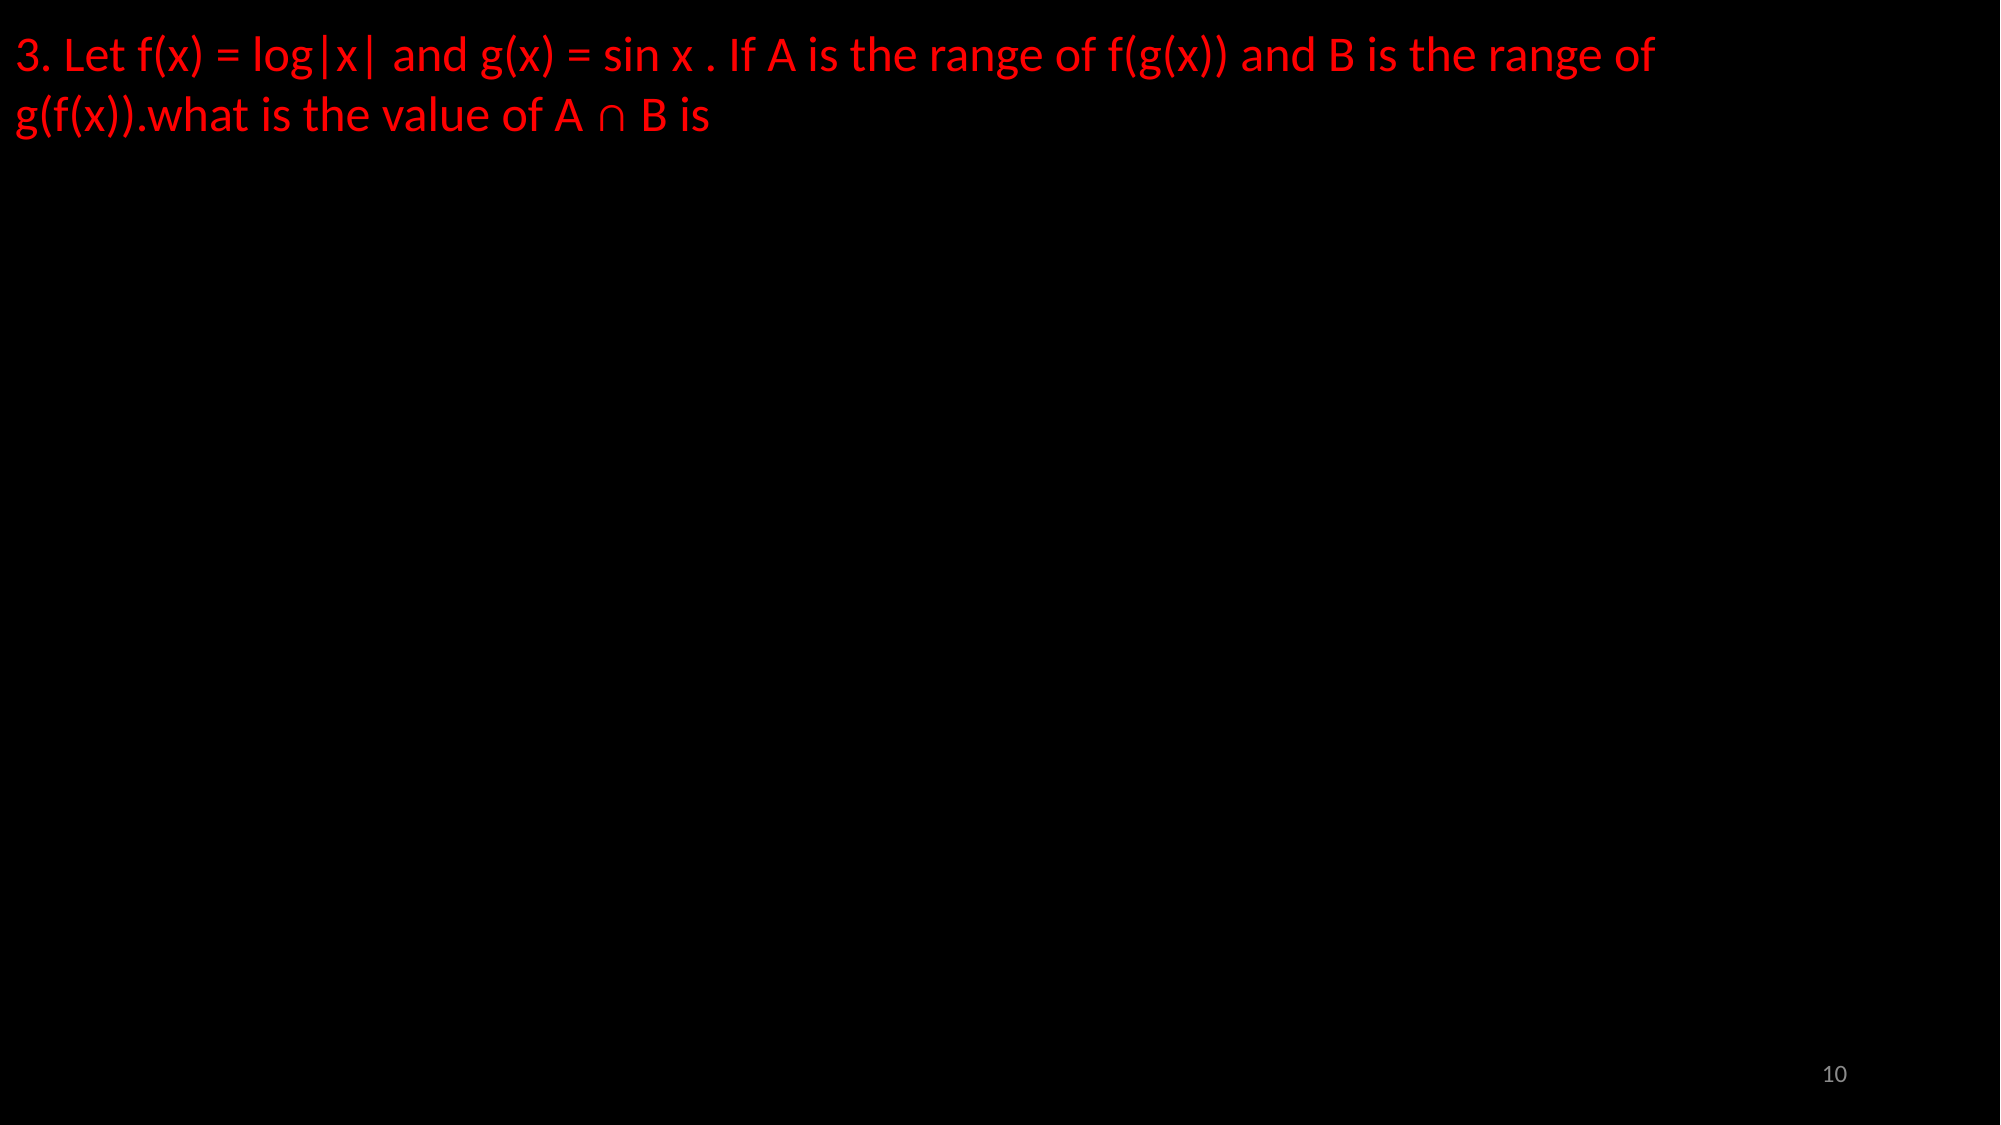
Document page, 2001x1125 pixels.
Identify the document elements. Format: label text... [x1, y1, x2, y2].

slide_number 10 [1412, 1042, 1863, 1103]
text_box 3. Let f(x) = log|x| and g(x) = sin x . If A is the range of f(g(x)) and B is the range of g(f(x)).what is the value of A ∩ B is [0, 14, 1917, 150]
